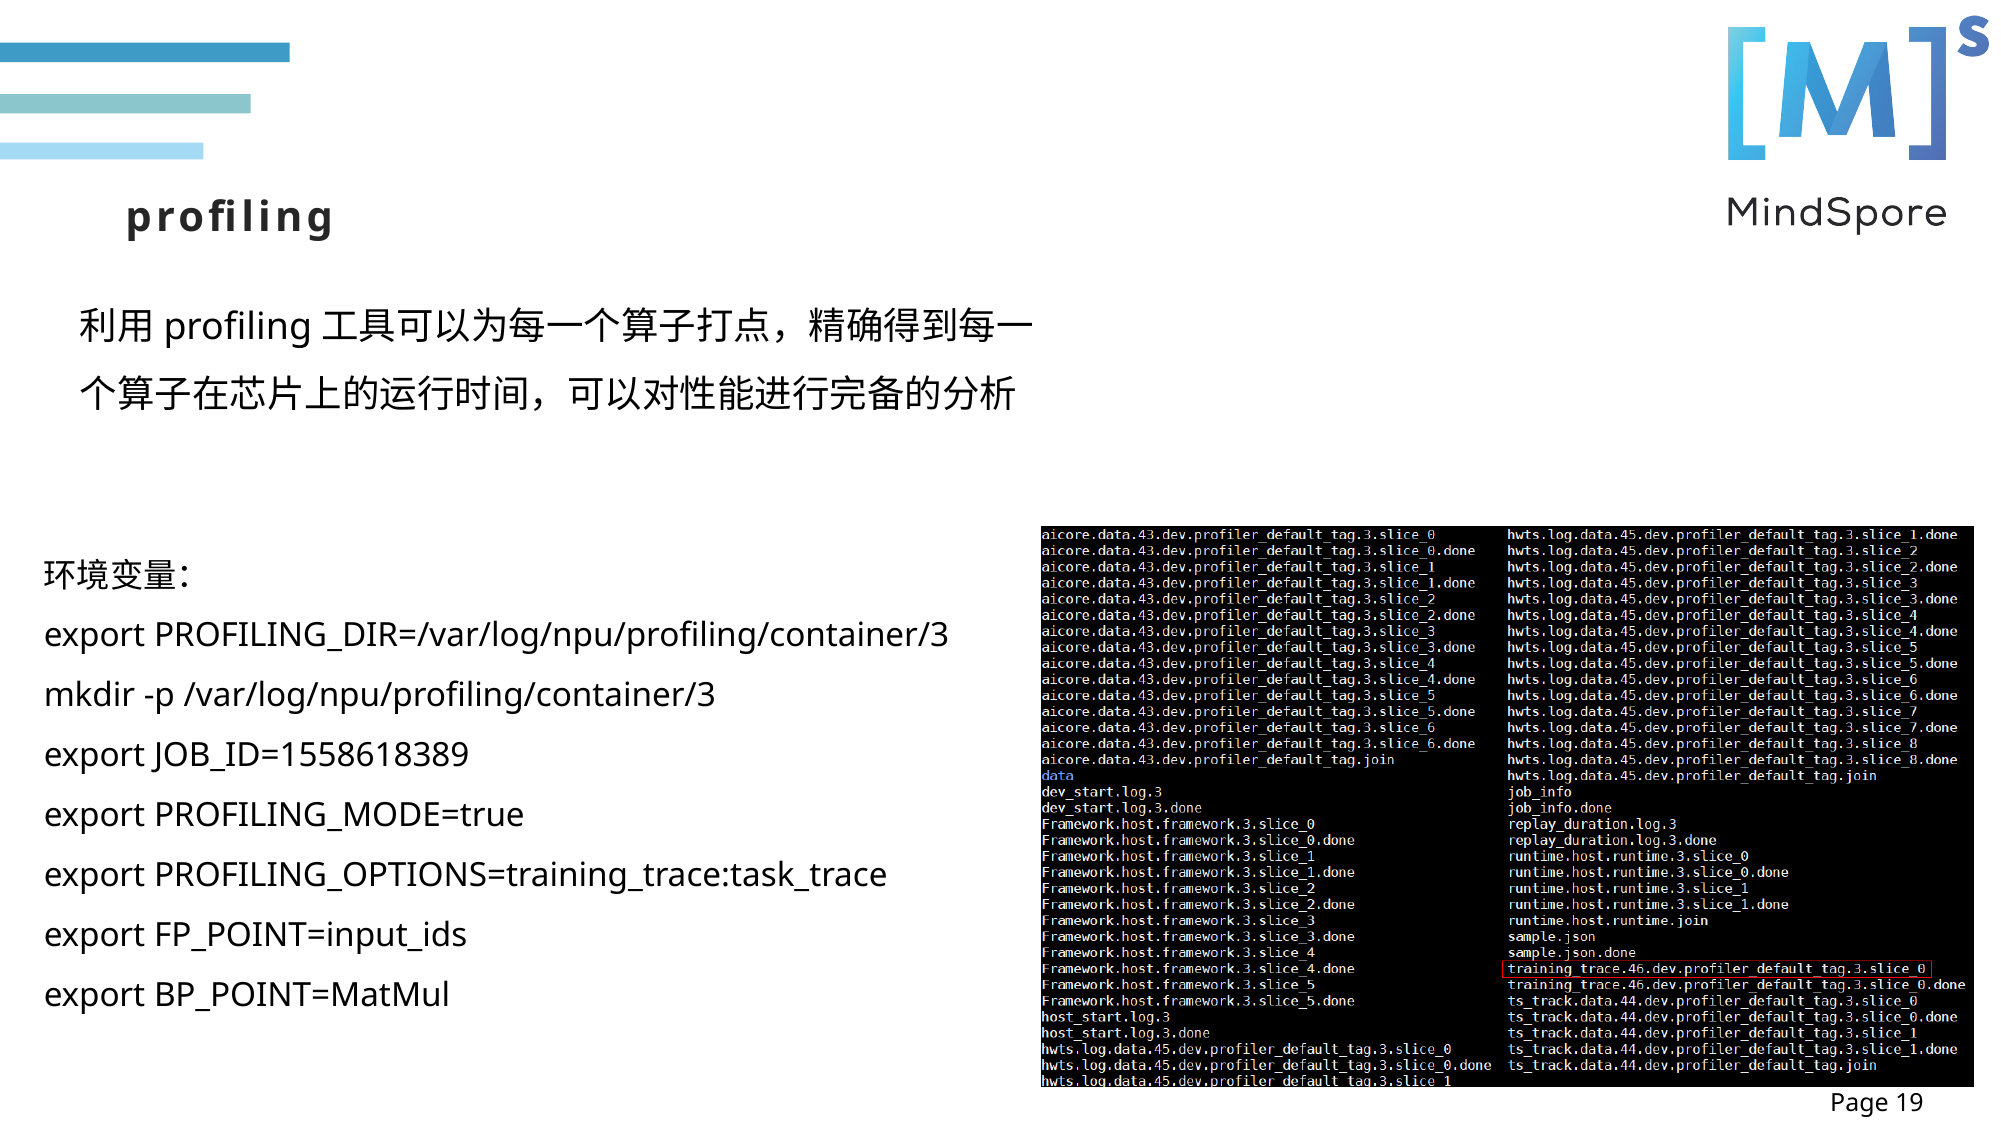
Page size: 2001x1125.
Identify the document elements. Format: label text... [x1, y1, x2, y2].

text_box 环境变量： export PROFILING_DIR=/var/log/npu/profiling/container/3 mkdir -p /var/log/npu/profiling/container/3 export JOB_ID=1558618389 export PROFILING_MODE=true export PROFILING_OPTIONS=training_trace:task_trace export FP_POINT=input_ids export BP_POINT=MatMul [29, 526, 1037, 1021]
picture [1037, 526, 1974, 1087]
text_box [0, 93, 252, 114]
text_box Page 19 [1815, 1079, 1989, 1125]
picture [1714, 9, 1989, 241]
text_box [0, 42, 291, 63]
text_box 利用profiling工具可以为每一个算子打点，精确得到每一个算子在芯片上的运行时间，可以对性能进行完备的分析 [64, 272, 1061, 423]
text_box [0, 142, 204, 160]
text_box profiling [110, 90, 654, 272]
